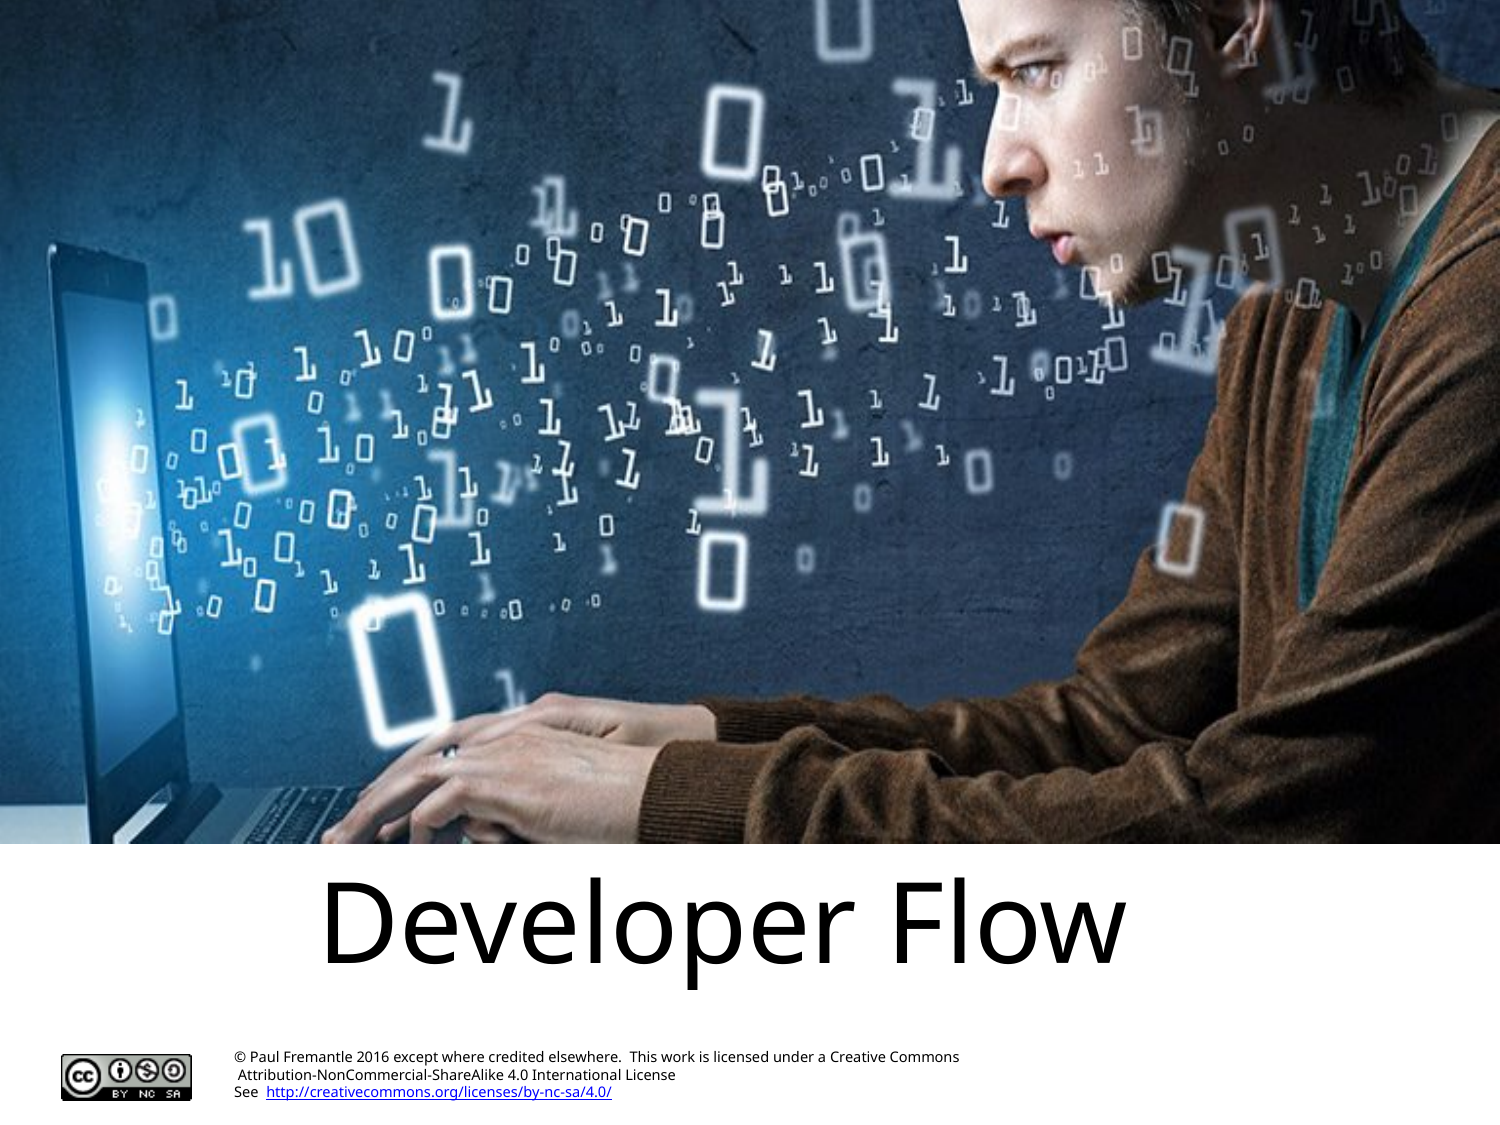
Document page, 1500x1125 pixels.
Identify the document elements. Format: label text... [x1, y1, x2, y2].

picture [0, 0, 1500, 844]
text_box Developer Flow [302, 853, 1144, 994]
picture [61, 1054, 192, 1101]
